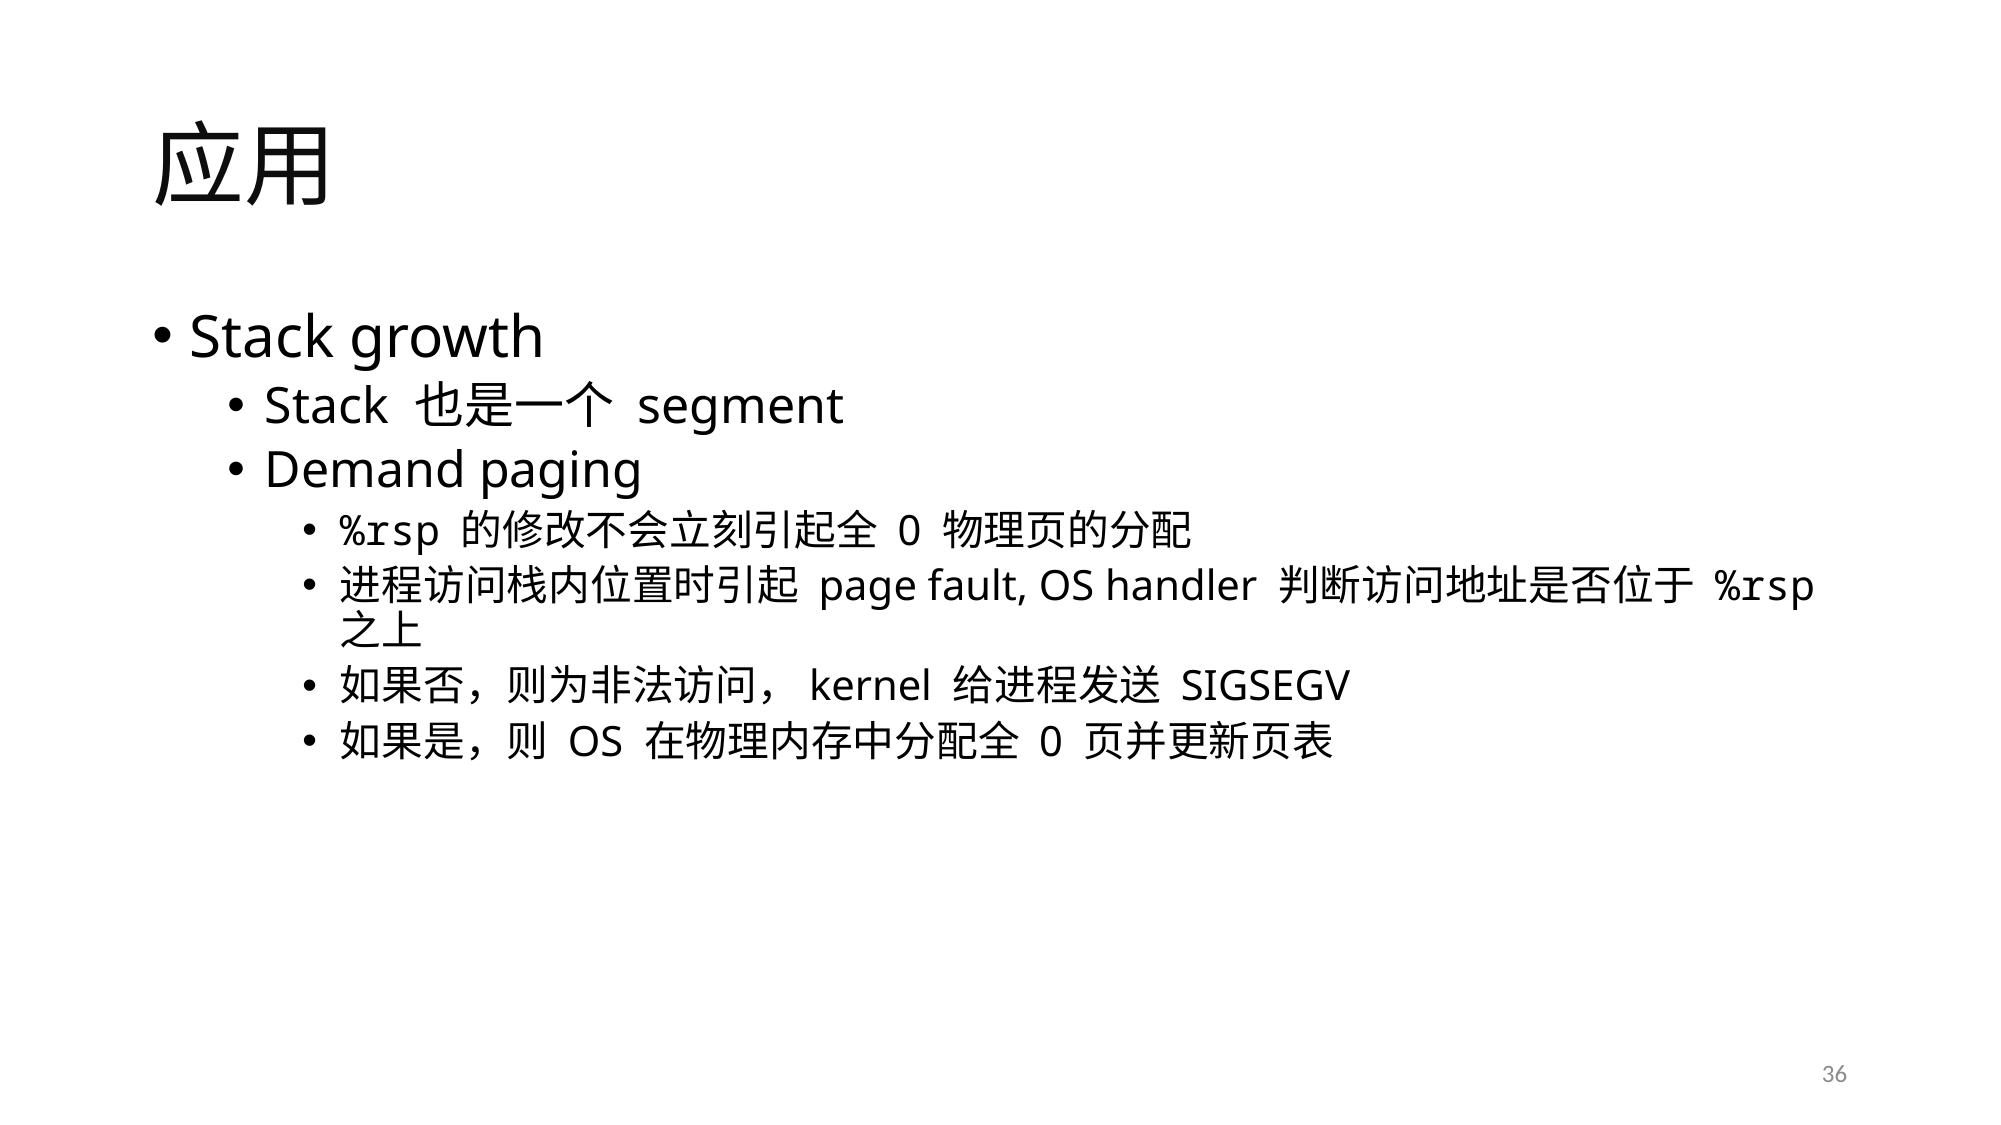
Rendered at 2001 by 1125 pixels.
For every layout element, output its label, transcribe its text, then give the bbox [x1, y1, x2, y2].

title 应用 [137, 59, 1863, 278]
list Stack growth Stack 也是一个 segment Demand paging %rsp 的修改不会立刻引起全 0 物理页的分配 进程访问栈内位置时引起 page fault, OS handler 判断访问地址是否位于 %rsp 之上 如果否，则为非法访问，kernel 给进程发送 SIGSEGV 如果是，则 OS 在物理内存中分配全 0 页并更新页表 [137, 299, 1863, 1014]
slide_number 36 [1412, 1042, 1863, 1103]
